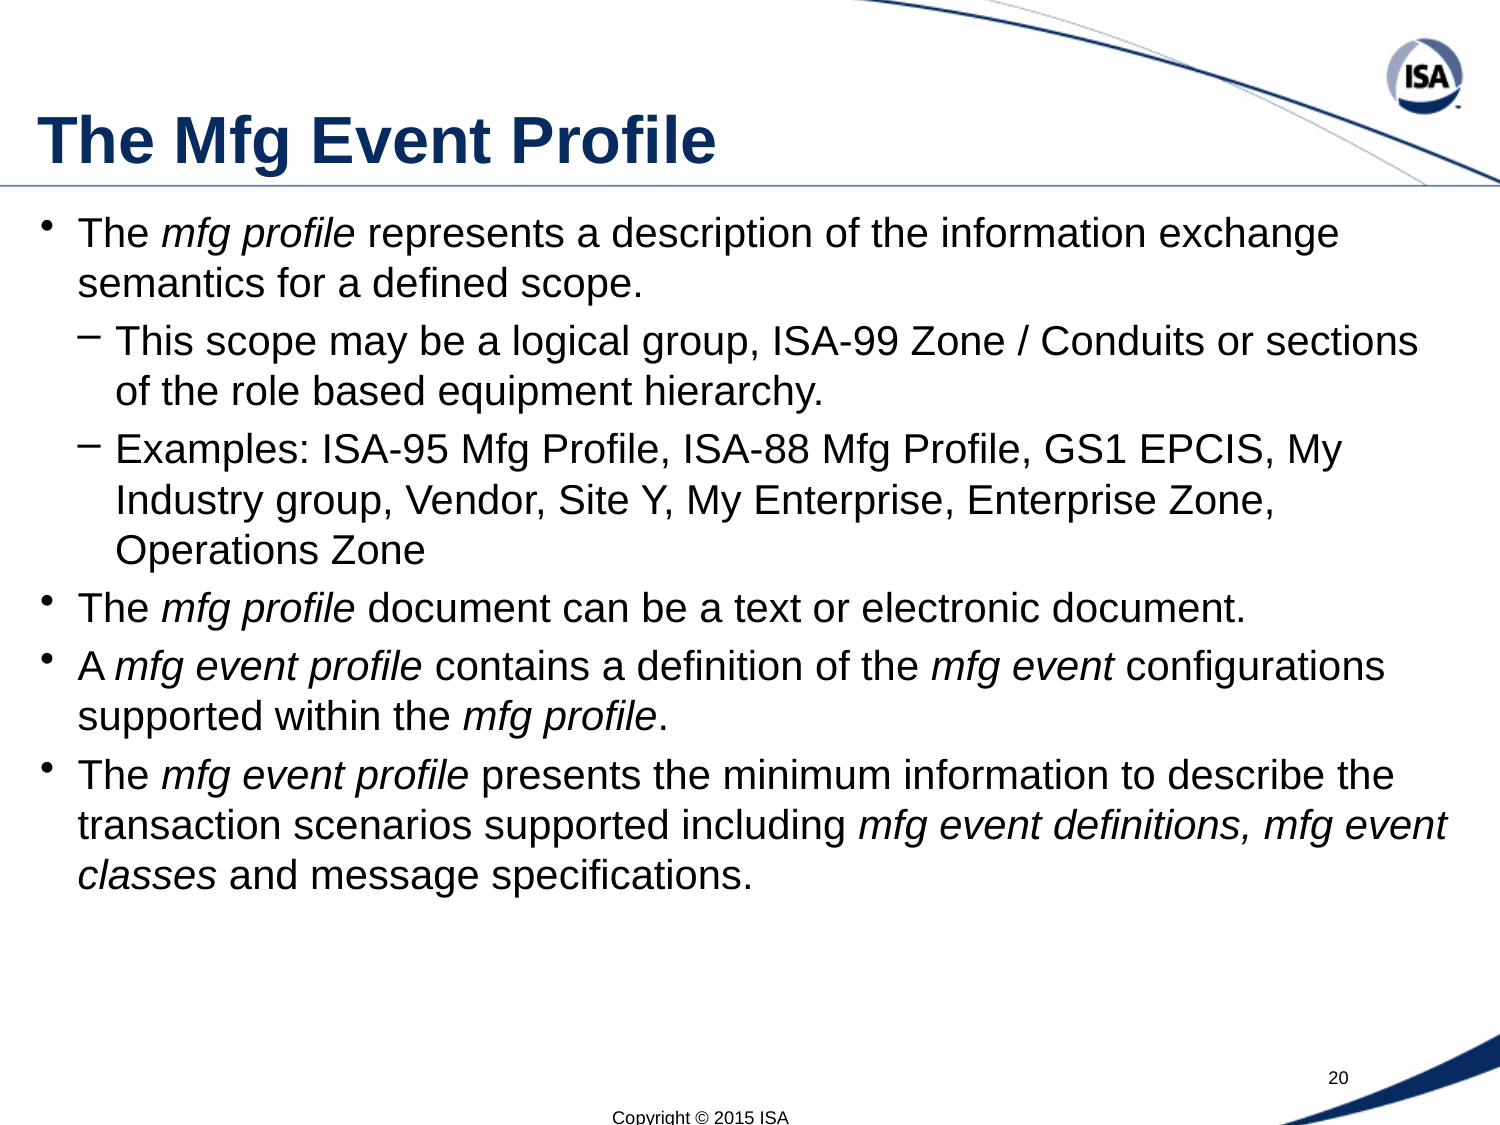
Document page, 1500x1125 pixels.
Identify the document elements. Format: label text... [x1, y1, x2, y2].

picture [0, 0, 1500, 1125]
list The mfg profile represents a description of the information exchange semantics for a defined scope. This scope may be a logical group, ISA-99 Zone / Conduits or sections of the role based equipment hierarchy. Examples: ISA-95 Mfg Profile, ISA-88 Mfg Profile, GS1 EPCIS, My Industry group, Vendor, Site Y, My Enterprise, Enterprise Zone, Operations Zone The mfg profile document can be a text or electronic document. A mfg event profile contains a definition of the mfg event configurations supported within the mfg profile. The mfg event profile presents the minimum information to describe the transaction scenarios supported including mfg event definitions, mfg event classes and message specifications. [23, 197, 1479, 1032]
footer Copyright © 2015 ISA [321, 1098, 1080, 1125]
title The Mfg Event Profile [20, 88, 1296, 217]
